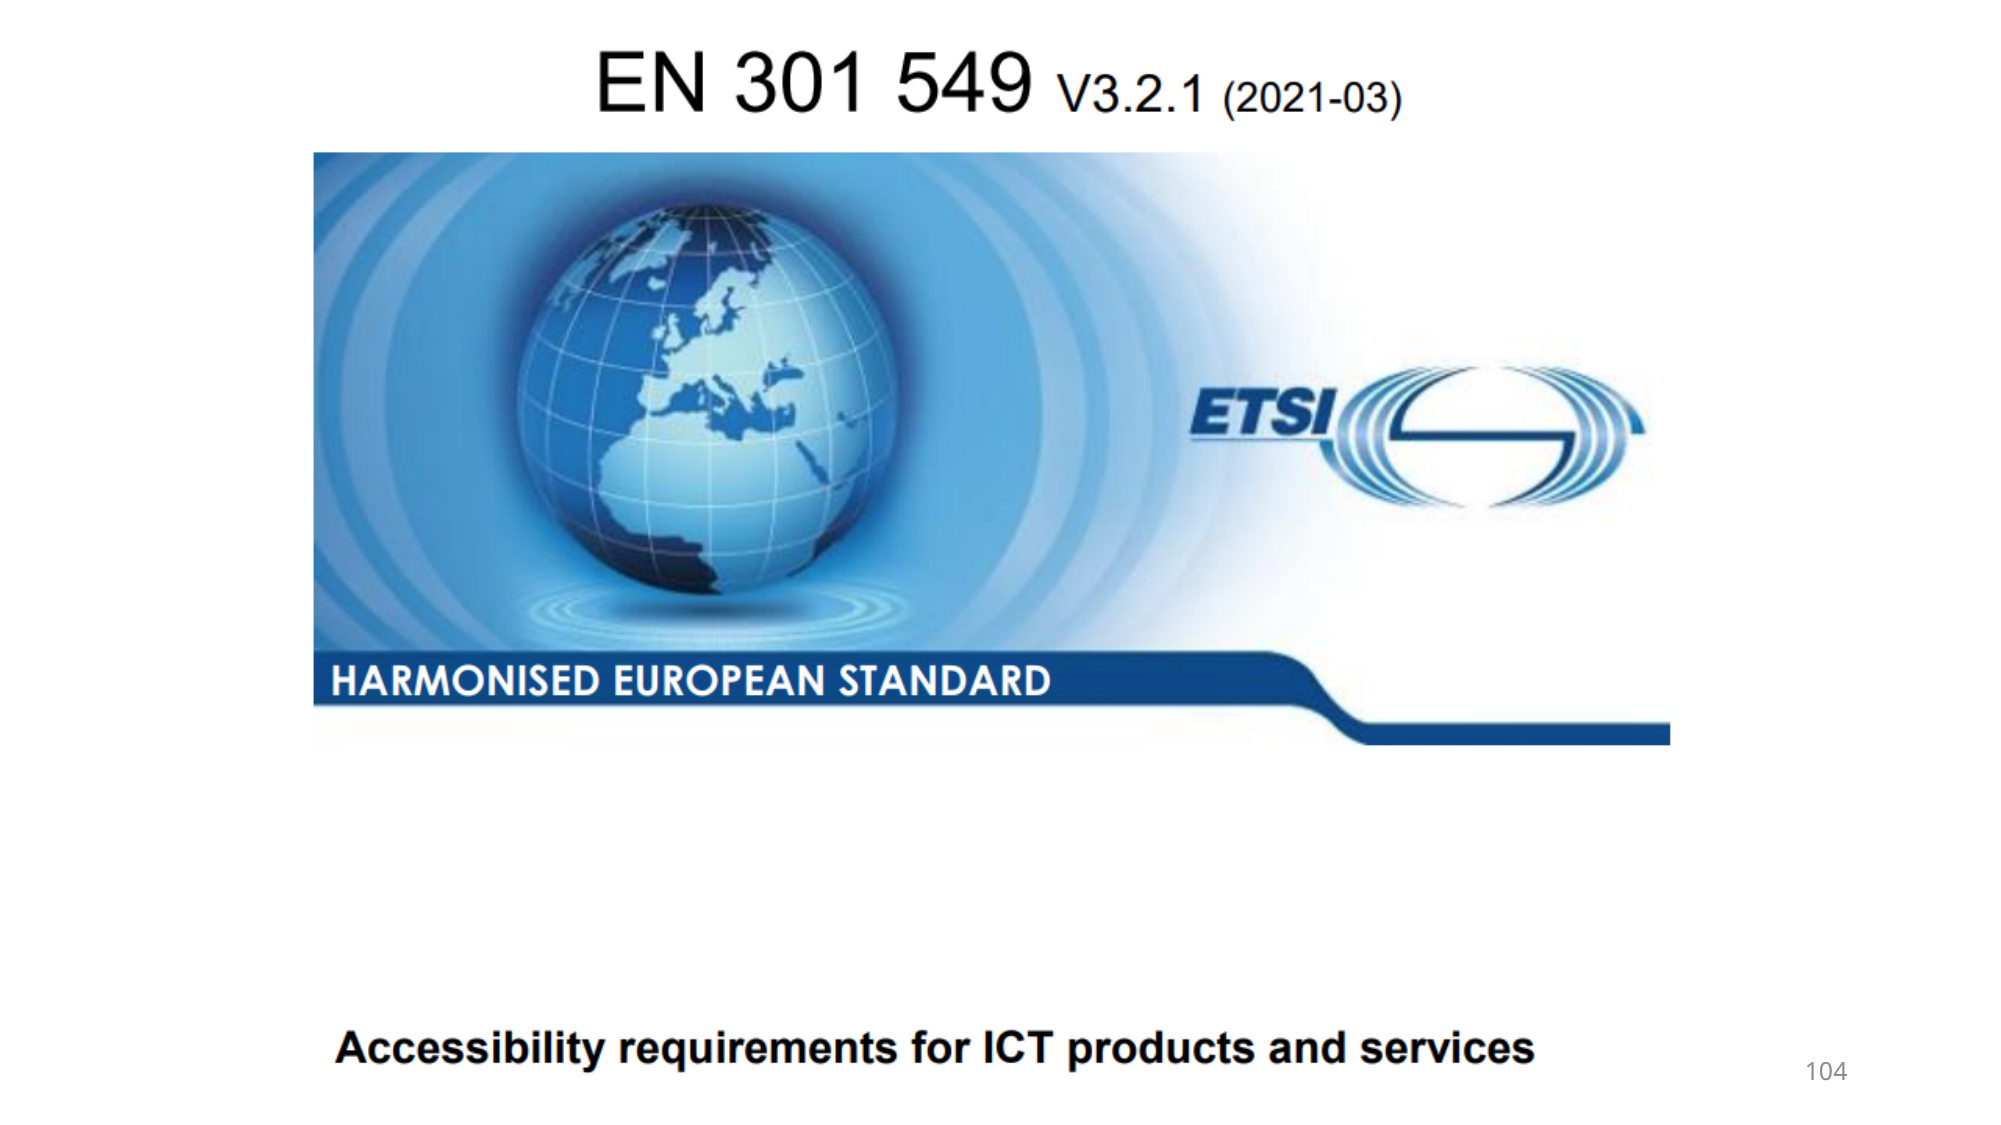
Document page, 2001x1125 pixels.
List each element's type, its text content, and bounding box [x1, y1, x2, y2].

slide_number 104 [1733, 1042, 1863, 1103]
picture [267, 4, 1733, 1121]
